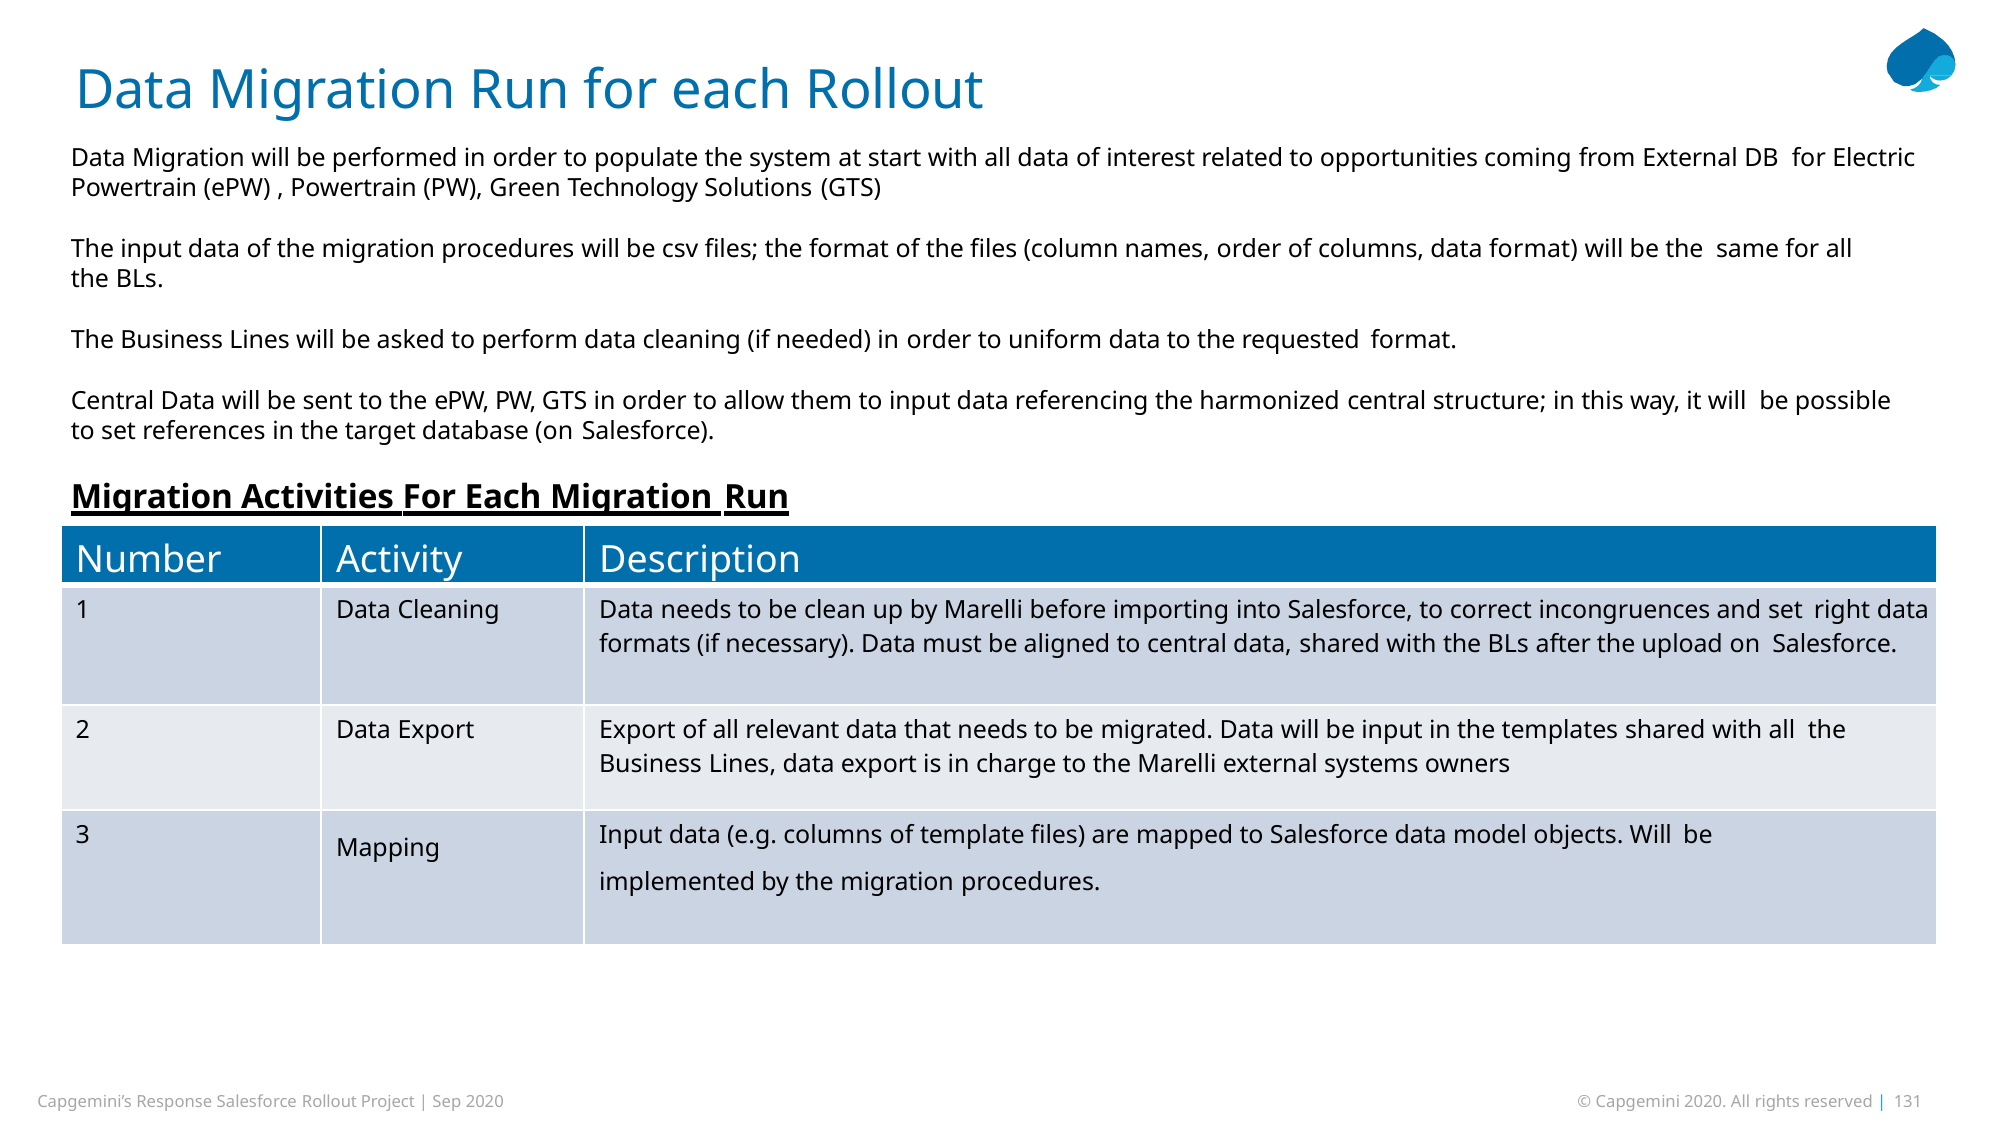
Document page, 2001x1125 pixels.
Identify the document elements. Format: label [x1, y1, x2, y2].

table_header [585, 526, 1936, 582]
table_cell [585, 811, 1936, 944]
table_cell [322, 706, 583, 809]
table_cell [62, 706, 320, 809]
table_cell [585, 588, 1936, 704]
table_cell [322, 811, 583, 944]
table_cell [585, 706, 1936, 809]
text_box [1575, 1088, 1963, 1125]
table_cell [62, 811, 320, 944]
text_box [68, 139, 1926, 516]
table_header [322, 526, 583, 582]
table_cell [62, 588, 320, 704]
table_header [62, 526, 320, 582]
table_cell [322, 588, 583, 704]
footer [35, 1088, 548, 1125]
title [73, 52, 1050, 139]
